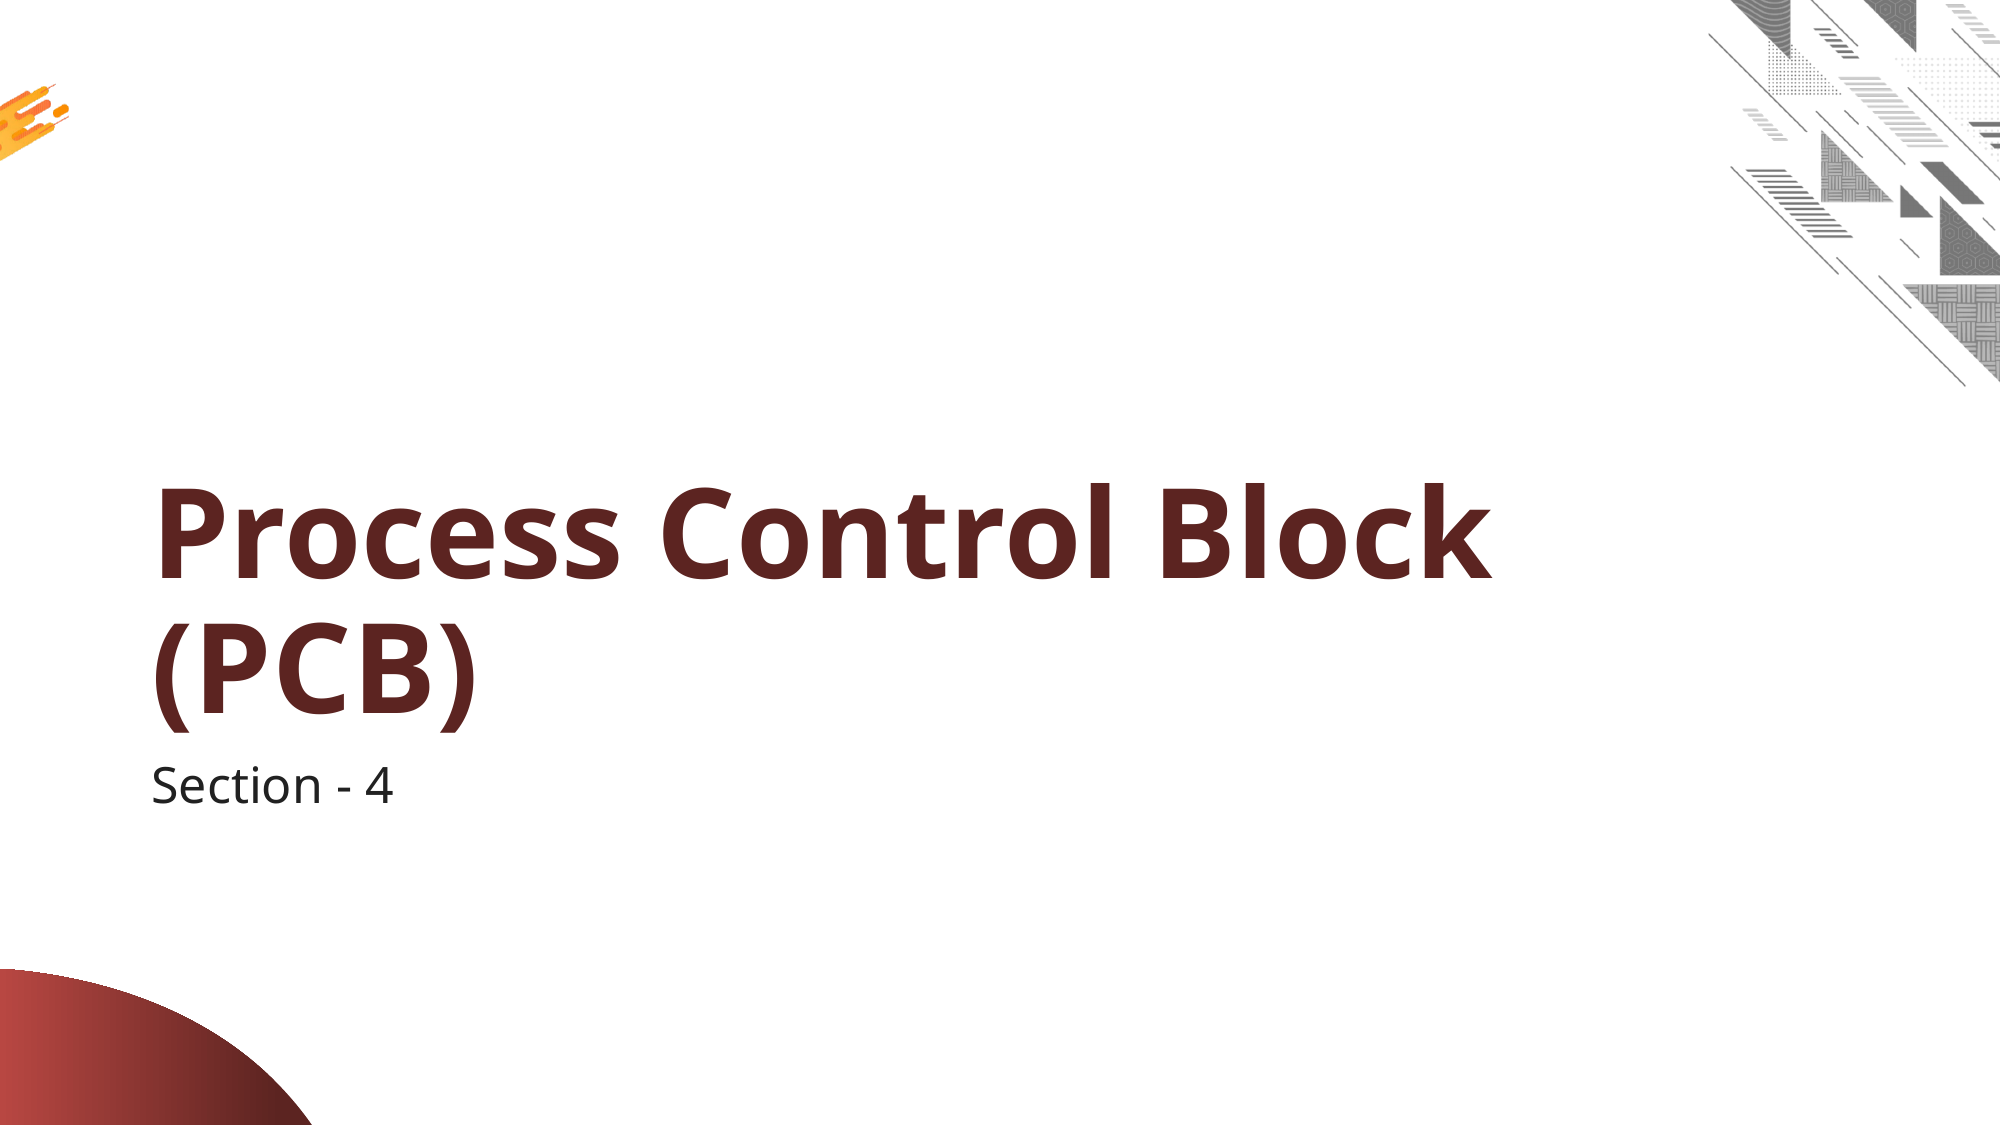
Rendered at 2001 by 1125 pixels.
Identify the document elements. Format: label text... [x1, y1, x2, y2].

title Process Control Block (PCB) [136, 280, 1862, 749]
list Section - 4 [136, 752, 1862, 999]
picture [0, 65, 90, 193]
